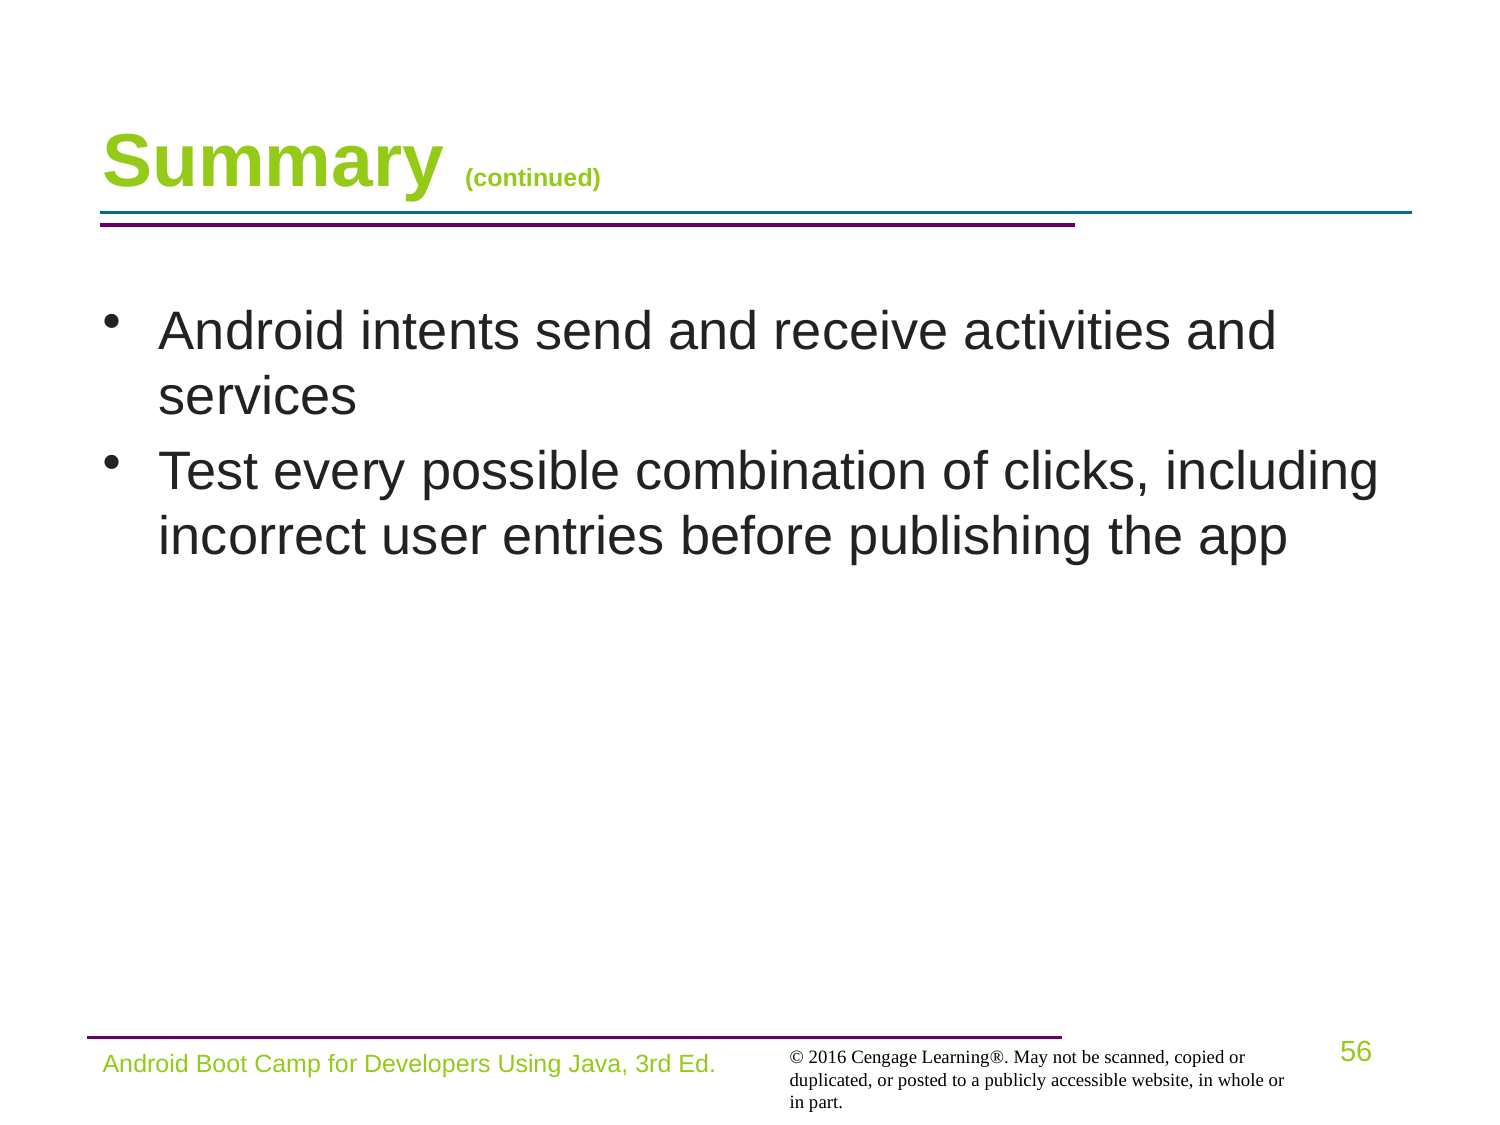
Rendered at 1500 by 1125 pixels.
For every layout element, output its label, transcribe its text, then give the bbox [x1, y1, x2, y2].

slide_number 56 [1074, 1025, 1388, 1100]
title Summary (continued) [87, 62, 1413, 251]
list Android intents send and receive activities and services Test every possible combination of clicks, including incorrect user entries before publishing the app [87, 287, 1413, 1026]
footer Android Boot Camp for Developers Using Java, 3rd Ed. [87, 1025, 988, 1100]
